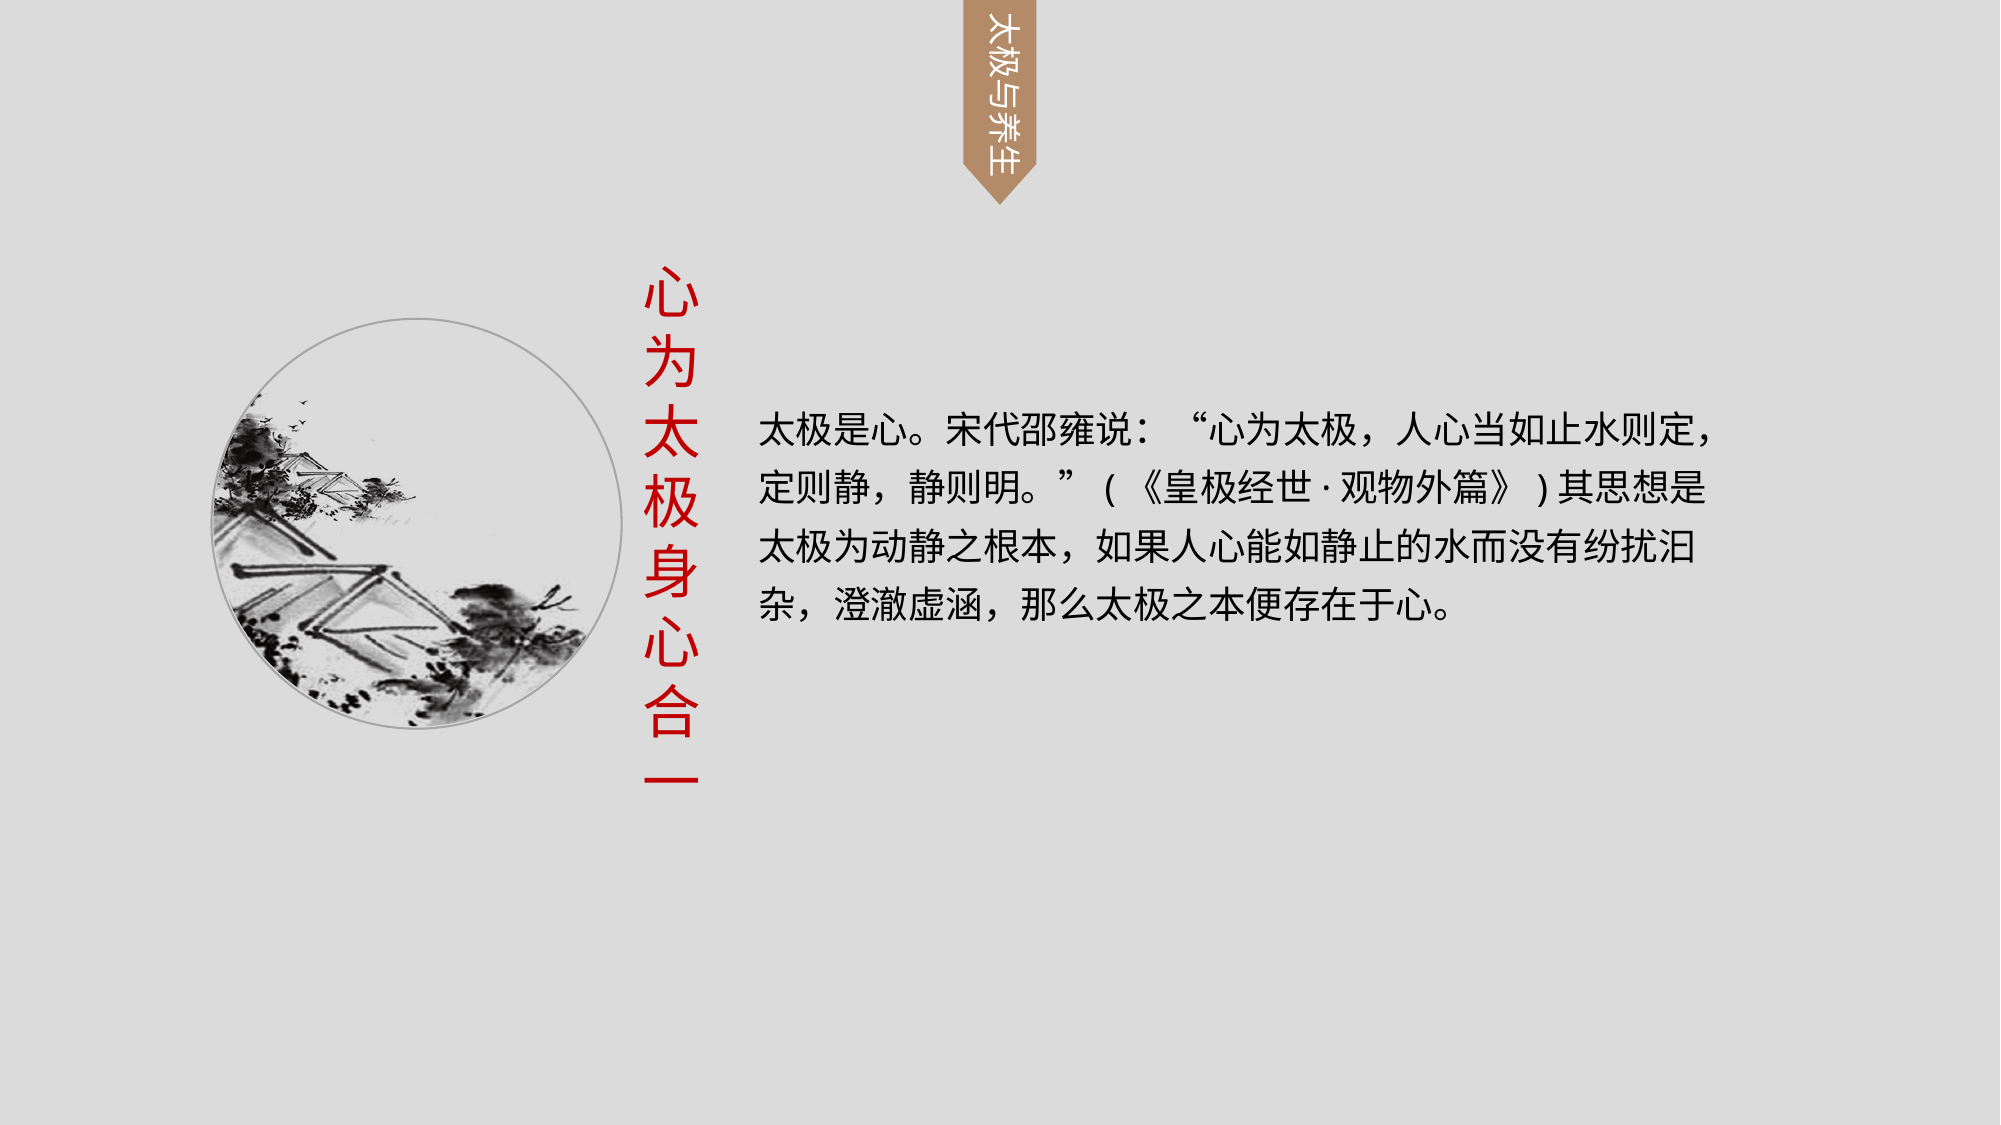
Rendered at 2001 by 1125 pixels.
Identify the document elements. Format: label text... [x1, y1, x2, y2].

text_box 心为太极身心合一 [628, 247, 713, 823]
text_box 太极是心。宋代邵雍说：“心为太极，人心当如止水则定，定则静，静则明。”(《皇极经世·观物外篇》)其思想是太极为动静之根本，如果人心能如静止的水而没有纷扰汩杂，澄澈虚涵，那么太极之本便存在于心。 [743, 384, 1757, 634]
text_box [963, 0, 1037, 205]
picture [213, 318, 621, 727]
